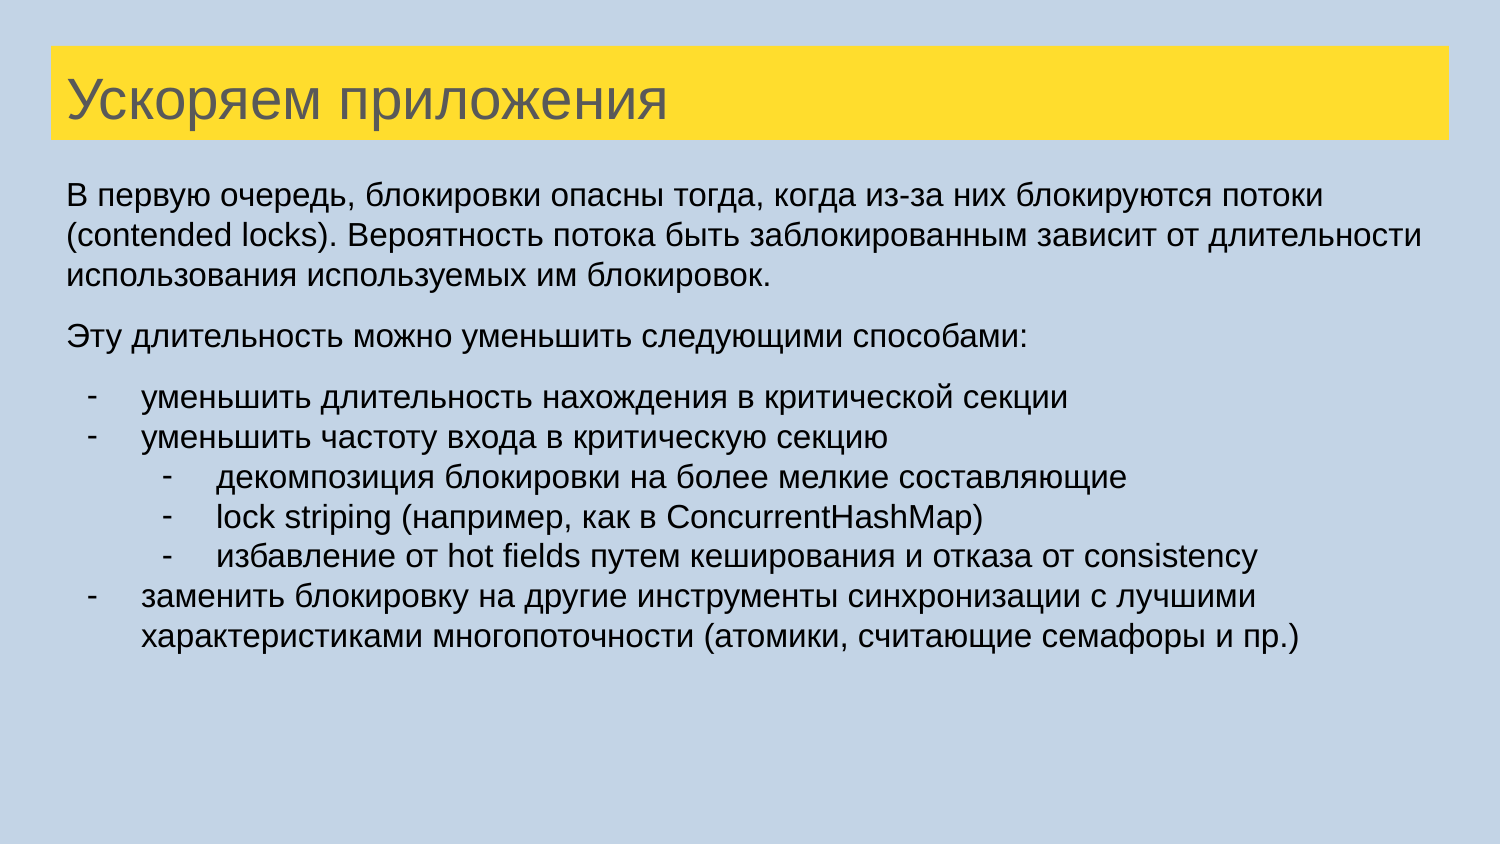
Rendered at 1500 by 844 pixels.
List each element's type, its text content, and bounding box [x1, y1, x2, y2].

text_box В первую очередь, блокировки опасны тогда, когда из-за них блокируются потоки (contended locks). Вероятность потока быть заблокированным зависит от длительности использования используемых им блокировок. Эту длительность можно уменьшить следующими способами: уменьшить длительность нахождения в критической секции уменьшить частоту входа в критическую секцию декомпозиция блокировки на более мелкие составляющие lock striping (например, как в ConcurrentHashMap) избавление от hot fields путем кеширования и отказа от consistency заменить блокировку на другие инструменты синхронизации с лучшими характеристиками многопоточности (атомики, считающие семафоры и пр.) [51, 158, 1449, 791]
title Ускоряем приложения [51, 45, 1449, 140]
